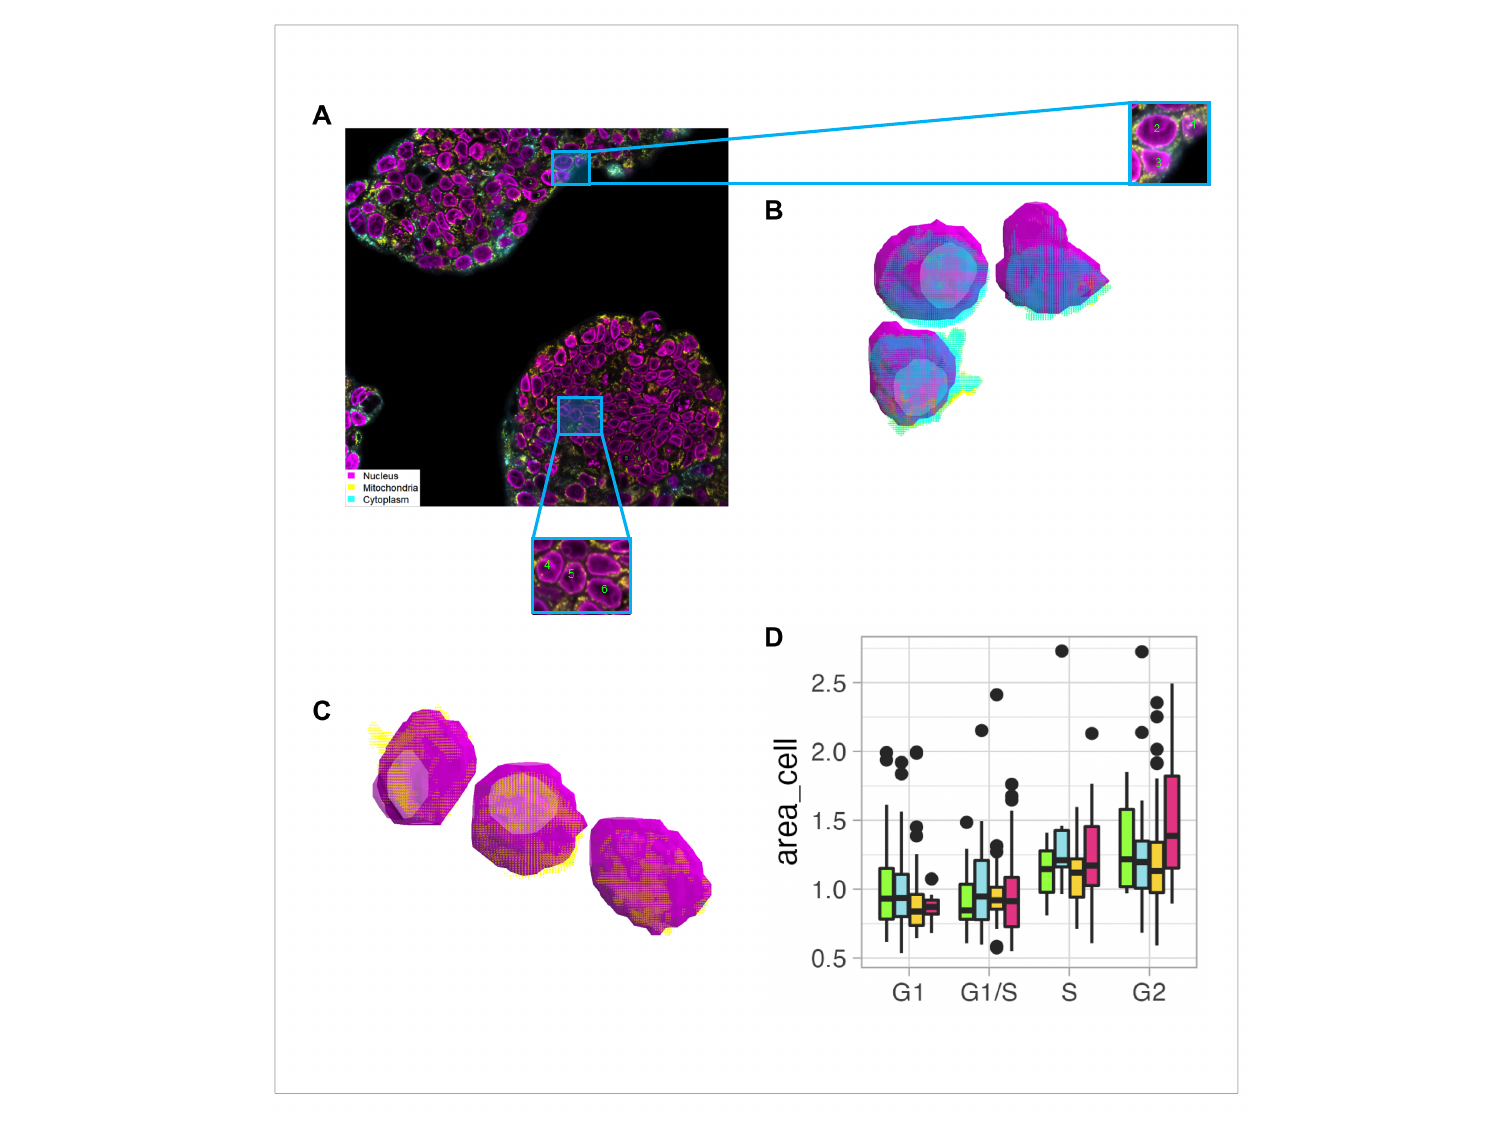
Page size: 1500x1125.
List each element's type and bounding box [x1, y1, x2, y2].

text_box [532, 102, 1210, 615]
picture [249, 0, 1251, 1125]
